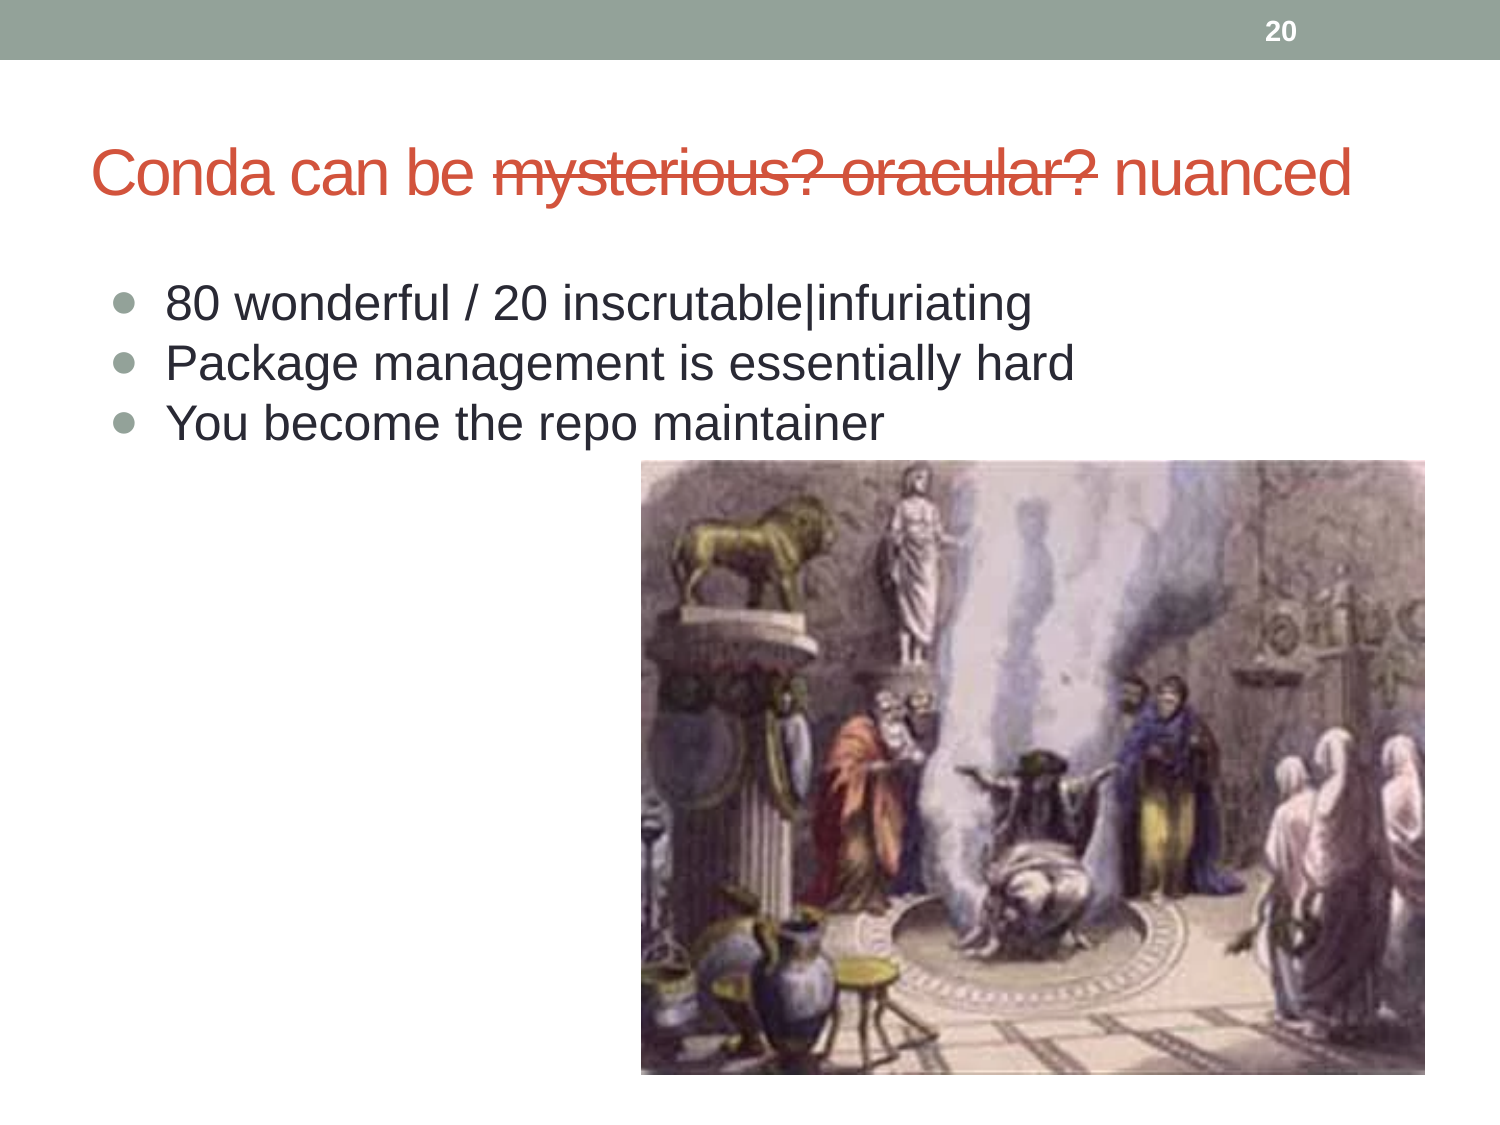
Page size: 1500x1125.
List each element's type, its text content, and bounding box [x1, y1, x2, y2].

list 80 wonderful / 20 inscrutable|infuriating Package management is essentially hard You become the repo maintainer [75, 262, 1425, 1063]
title Conda can be mysterious? oracular? nuanced [75, 87, 1425, 250]
slide_number 20 [1250, 3, 1425, 57]
picture [641, 460, 1426, 1076]
